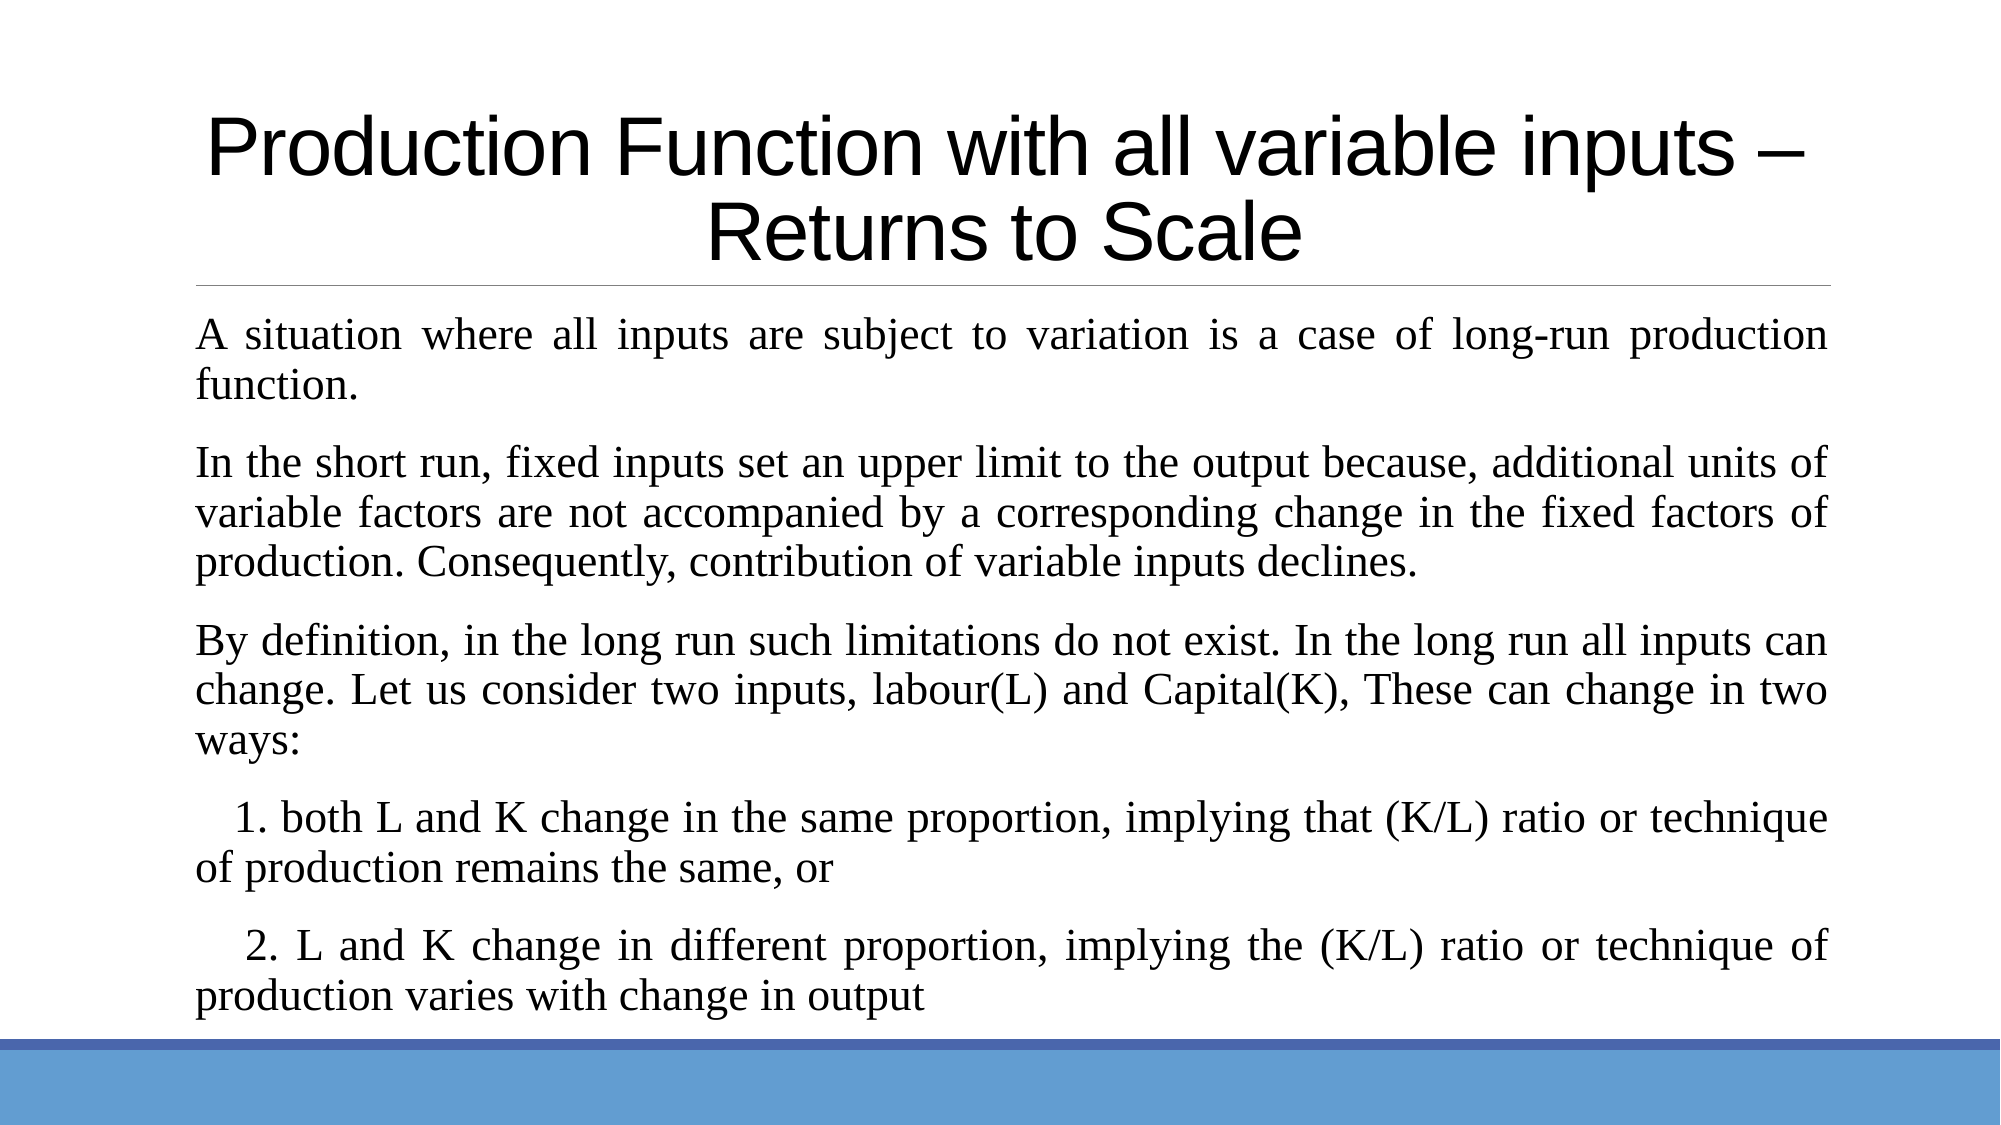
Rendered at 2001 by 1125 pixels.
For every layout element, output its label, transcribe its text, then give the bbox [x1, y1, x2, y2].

list A situation where all inputs are subject to variation is a case of long-run production function. In the short run, fixed inputs set an upper limit to the output because, additional units of variable factors are not accompanied by a corresponding change in the fixed factors of production. Consequently, contribution of variable inputs declines. By definition, in the long run such limitations do not exist. In the long run all inputs can change. Let us consider two inputs, labour(L) and Capital(K), These can change in two ways: 1. both L and K change in the same proportion, implying that (K/L) ratio or technique of production remains the same, or 2. L and K change in different proportion, implying the (K/L) ratio or technique of production varies with change in output [180, 302, 1830, 1019]
title Production Function with all variable inputs – Returns to Scale [180, 47, 1830, 285]
